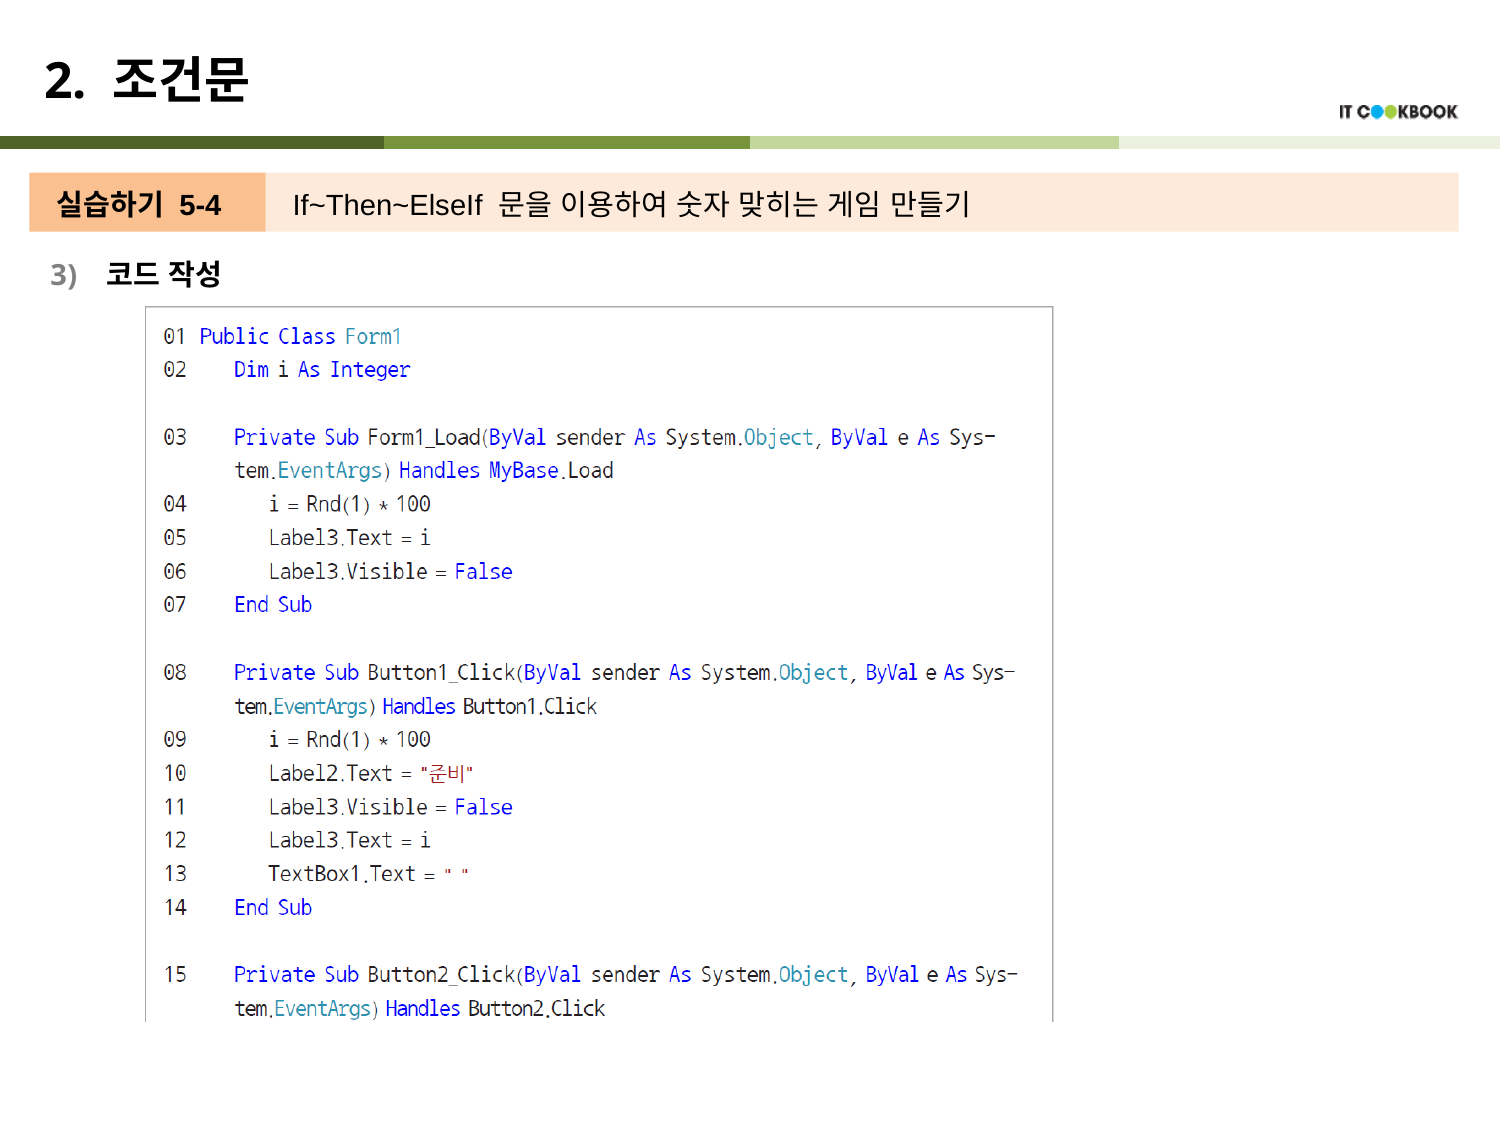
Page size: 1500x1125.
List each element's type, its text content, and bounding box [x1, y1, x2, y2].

picture [135, 302, 1060, 1024]
list 코드 작성 [35, 231, 1465, 1095]
title 2. 조건문 [29, 32, 1312, 124]
picture [1340, 105, 1459, 120]
text_box If~Then~ElseIf 문을 이용하여 숫자 맞히는 게임 만들기 [277, 144, 739, 263]
text_box 실습하기 5-4 [41, 144, 248, 263]
